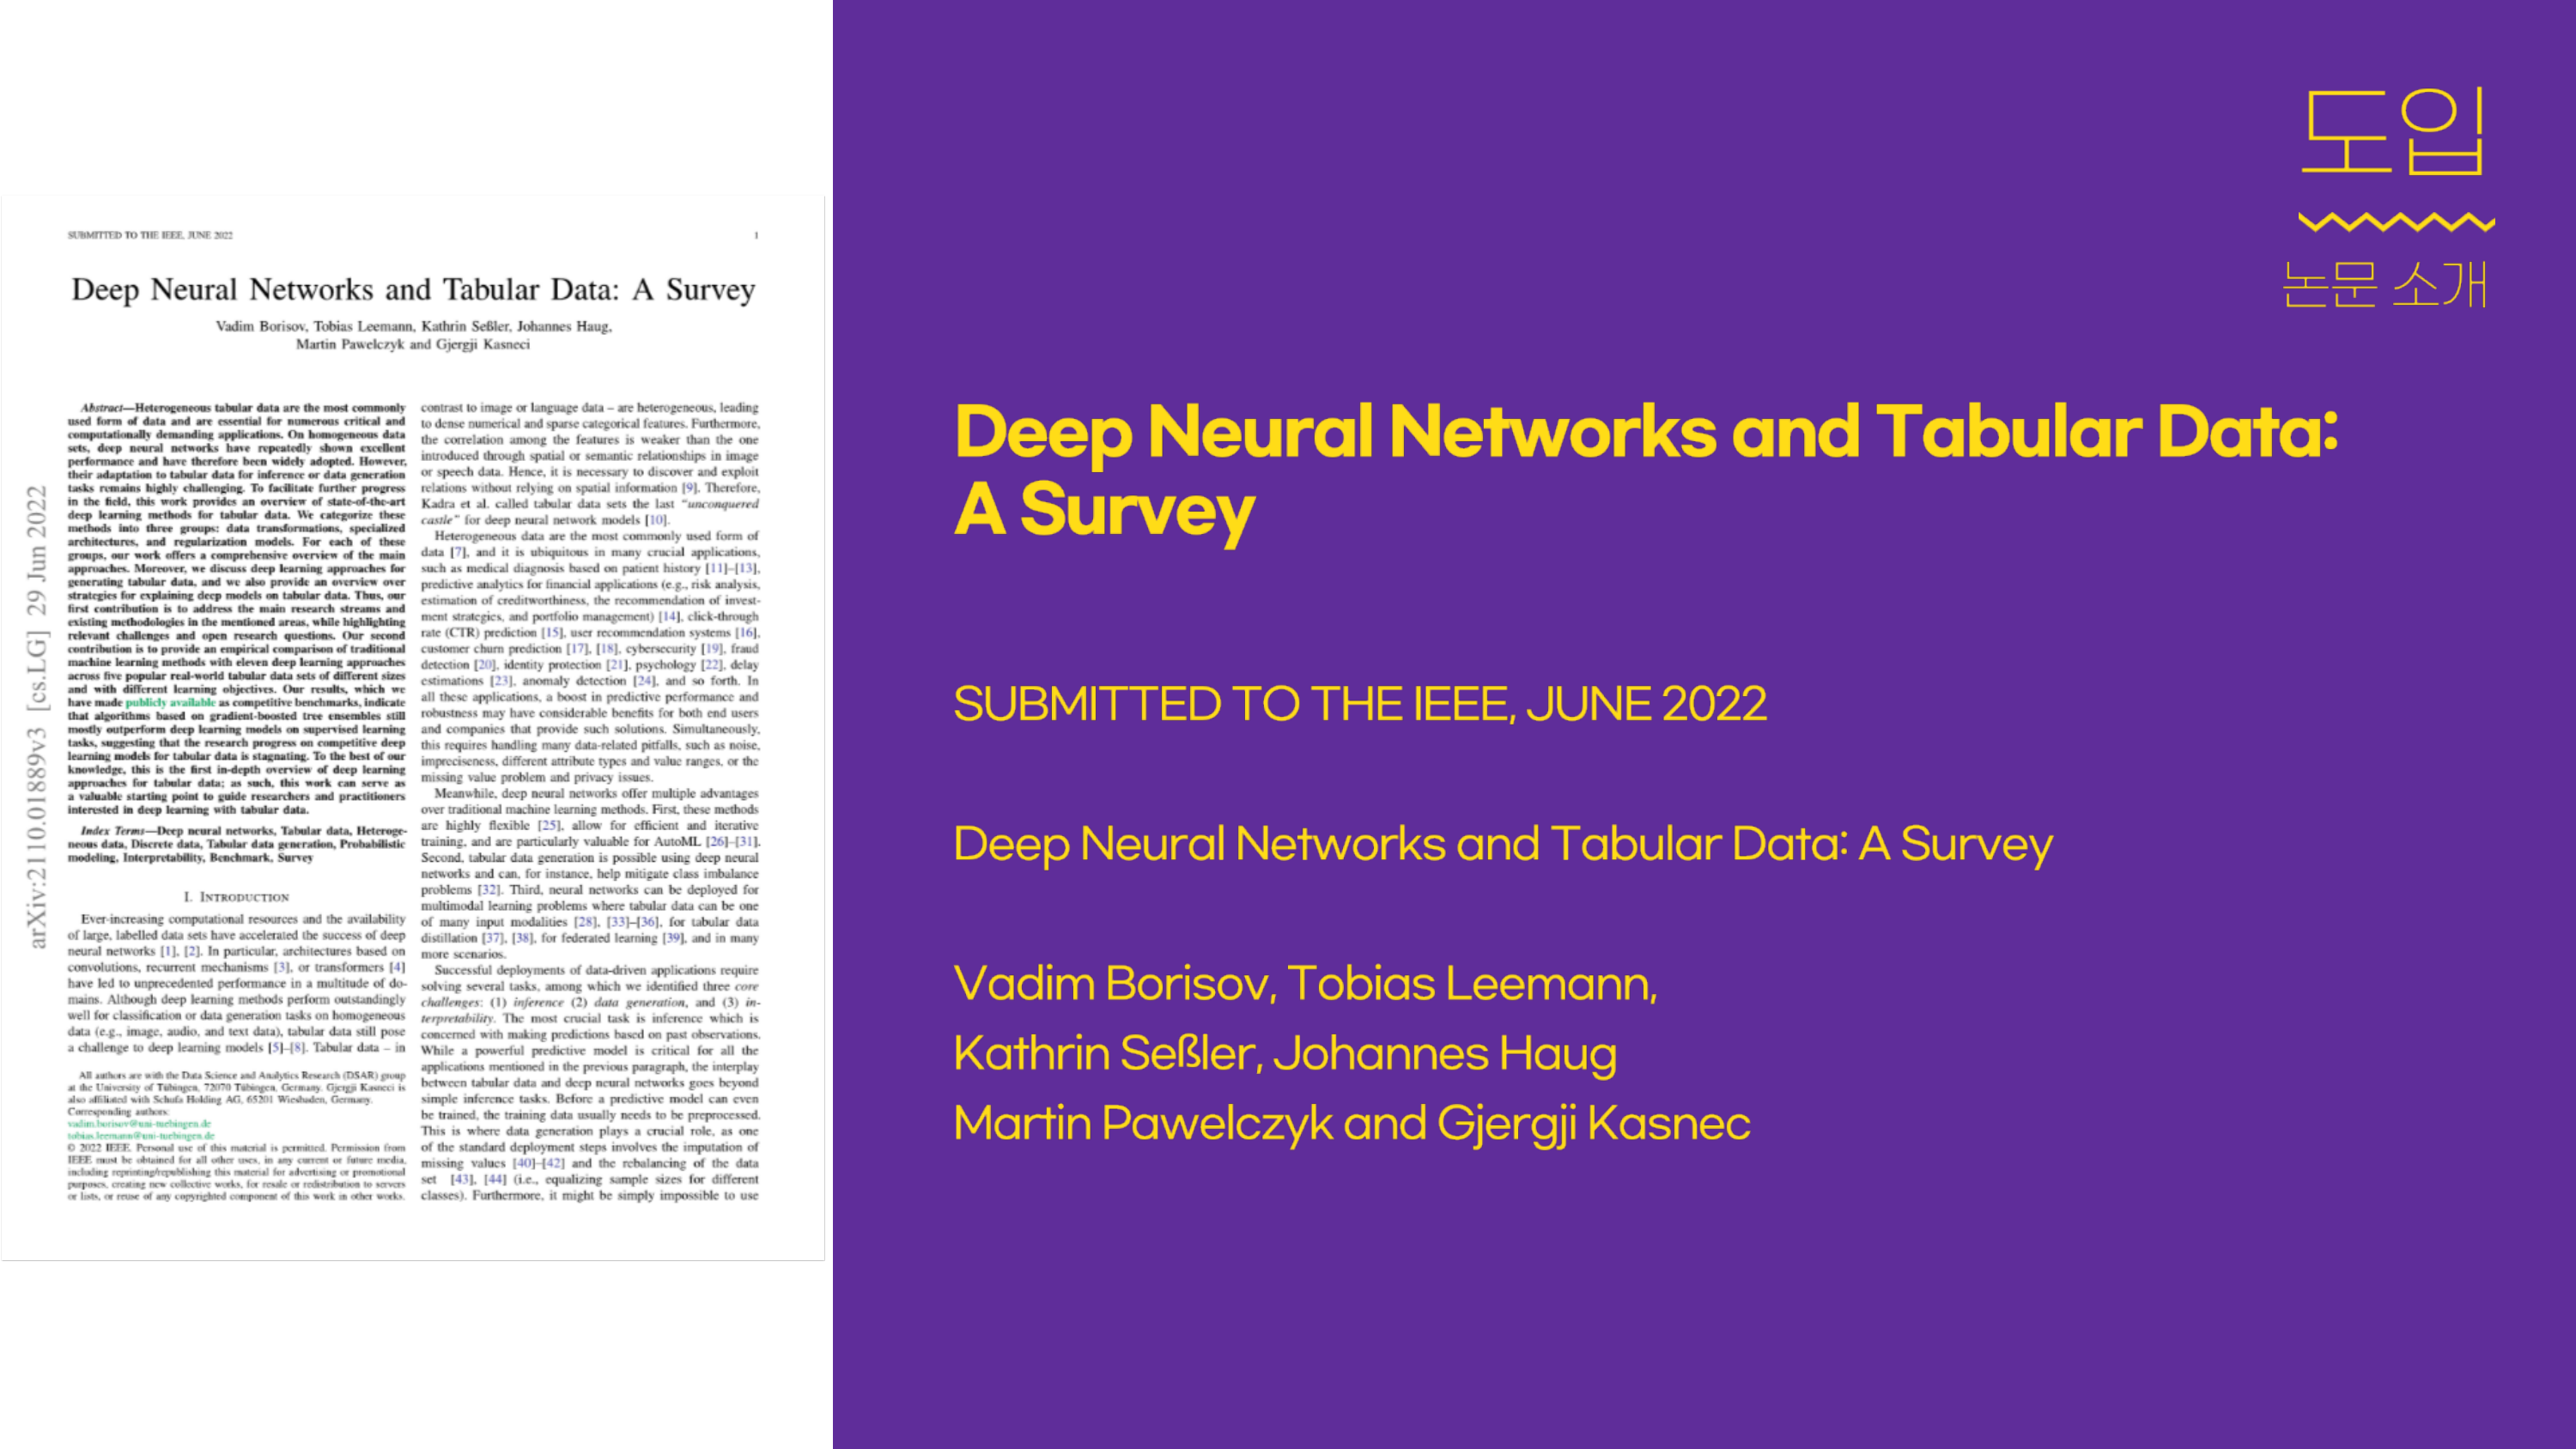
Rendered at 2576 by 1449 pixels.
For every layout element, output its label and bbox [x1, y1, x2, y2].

text_box [0, 0, 833, 1449]
text_box [2299, 212, 2496, 233]
picture [945, 670, 2075, 1171]
picture [1777, 246, 2512, 334]
picture [943, 381, 2370, 580]
picture [2237, 52, 2531, 225]
